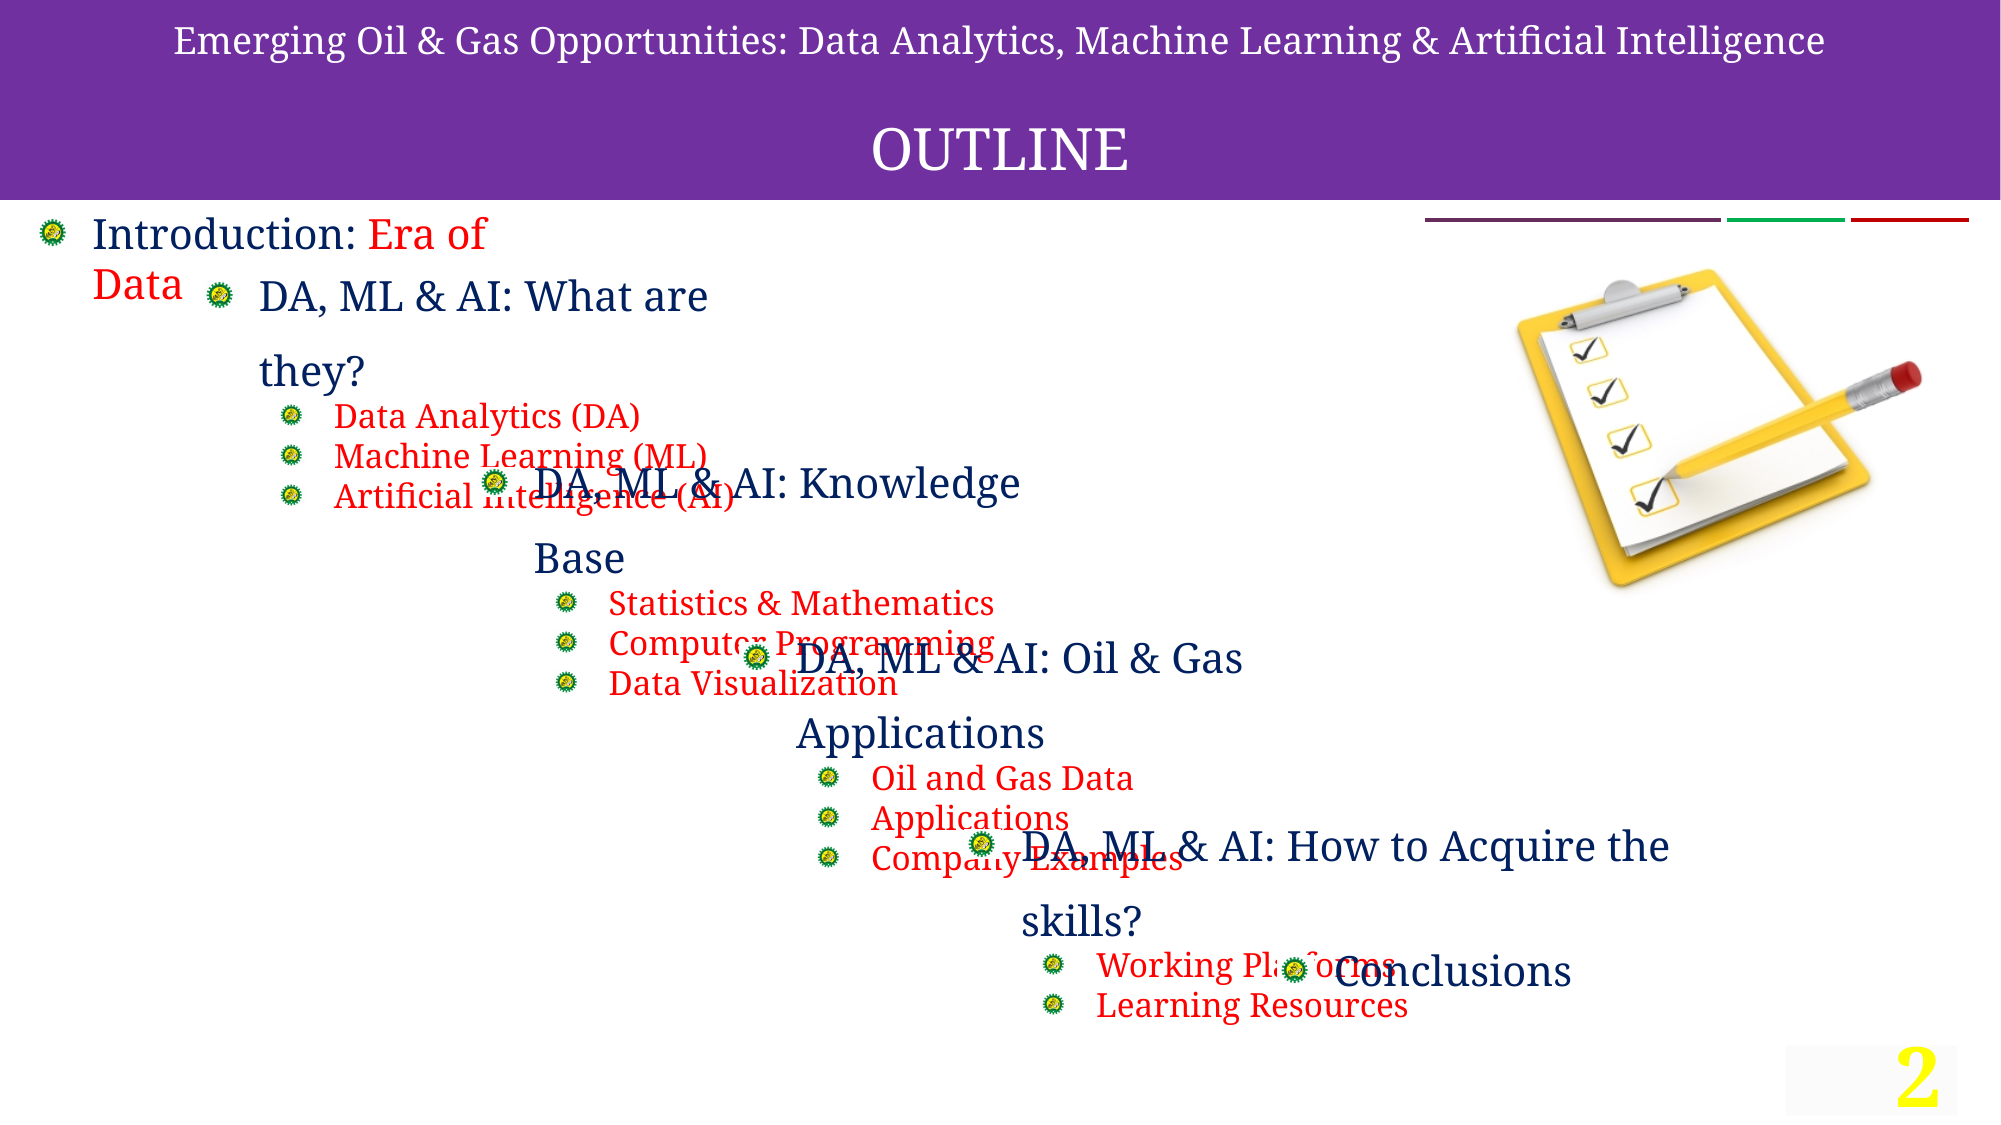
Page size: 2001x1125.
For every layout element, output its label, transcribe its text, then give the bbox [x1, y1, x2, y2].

picture [814, 765, 844, 789]
picture [477, 467, 514, 497]
picture [277, 483, 307, 507]
picture [1039, 992, 1069, 1016]
picture [1277, 955, 1314, 985]
text_box DA, ML & AI: Knowledge Base Statistics & Mathematics Computer Programming Data Visualization [462, 424, 1096, 710]
text_box DA, ML & AI: Oil & Gas Applications Oil and Gas Data Applications Company Examples [725, 599, 1463, 885]
picture [1480, 253, 1956, 611]
picture [552, 670, 582, 694]
picture [814, 805, 844, 829]
picture [1039, 952, 1069, 976]
text_box Introduction: Era of Data [21, 200, 588, 315]
text_box DA, ML & AI: What are they? Data Analytics (DA) Machine Learning (ML) Artificial Intelligence (AI) [187, 237, 776, 523]
picture [814, 845, 844, 869]
picture [277, 403, 307, 427]
picture [739, 642, 776, 672]
picture [552, 590, 582, 614]
text_box DA, ML & AI: How to Acquire the skills? Working Platforms Learning Resources [950, 786, 1763, 1032]
picture [277, 443, 307, 467]
picture [35, 217, 72, 248]
picture [552, 630, 582, 654]
picture [964, 829, 1001, 859]
text_box Conclusions [1262, 937, 1830, 1003]
text_box Emerging Oil & Gas Opportunities: Data Analytics, Machine Learning & Artificial Intelligence OUTLINE [0, 0, 2001, 200]
